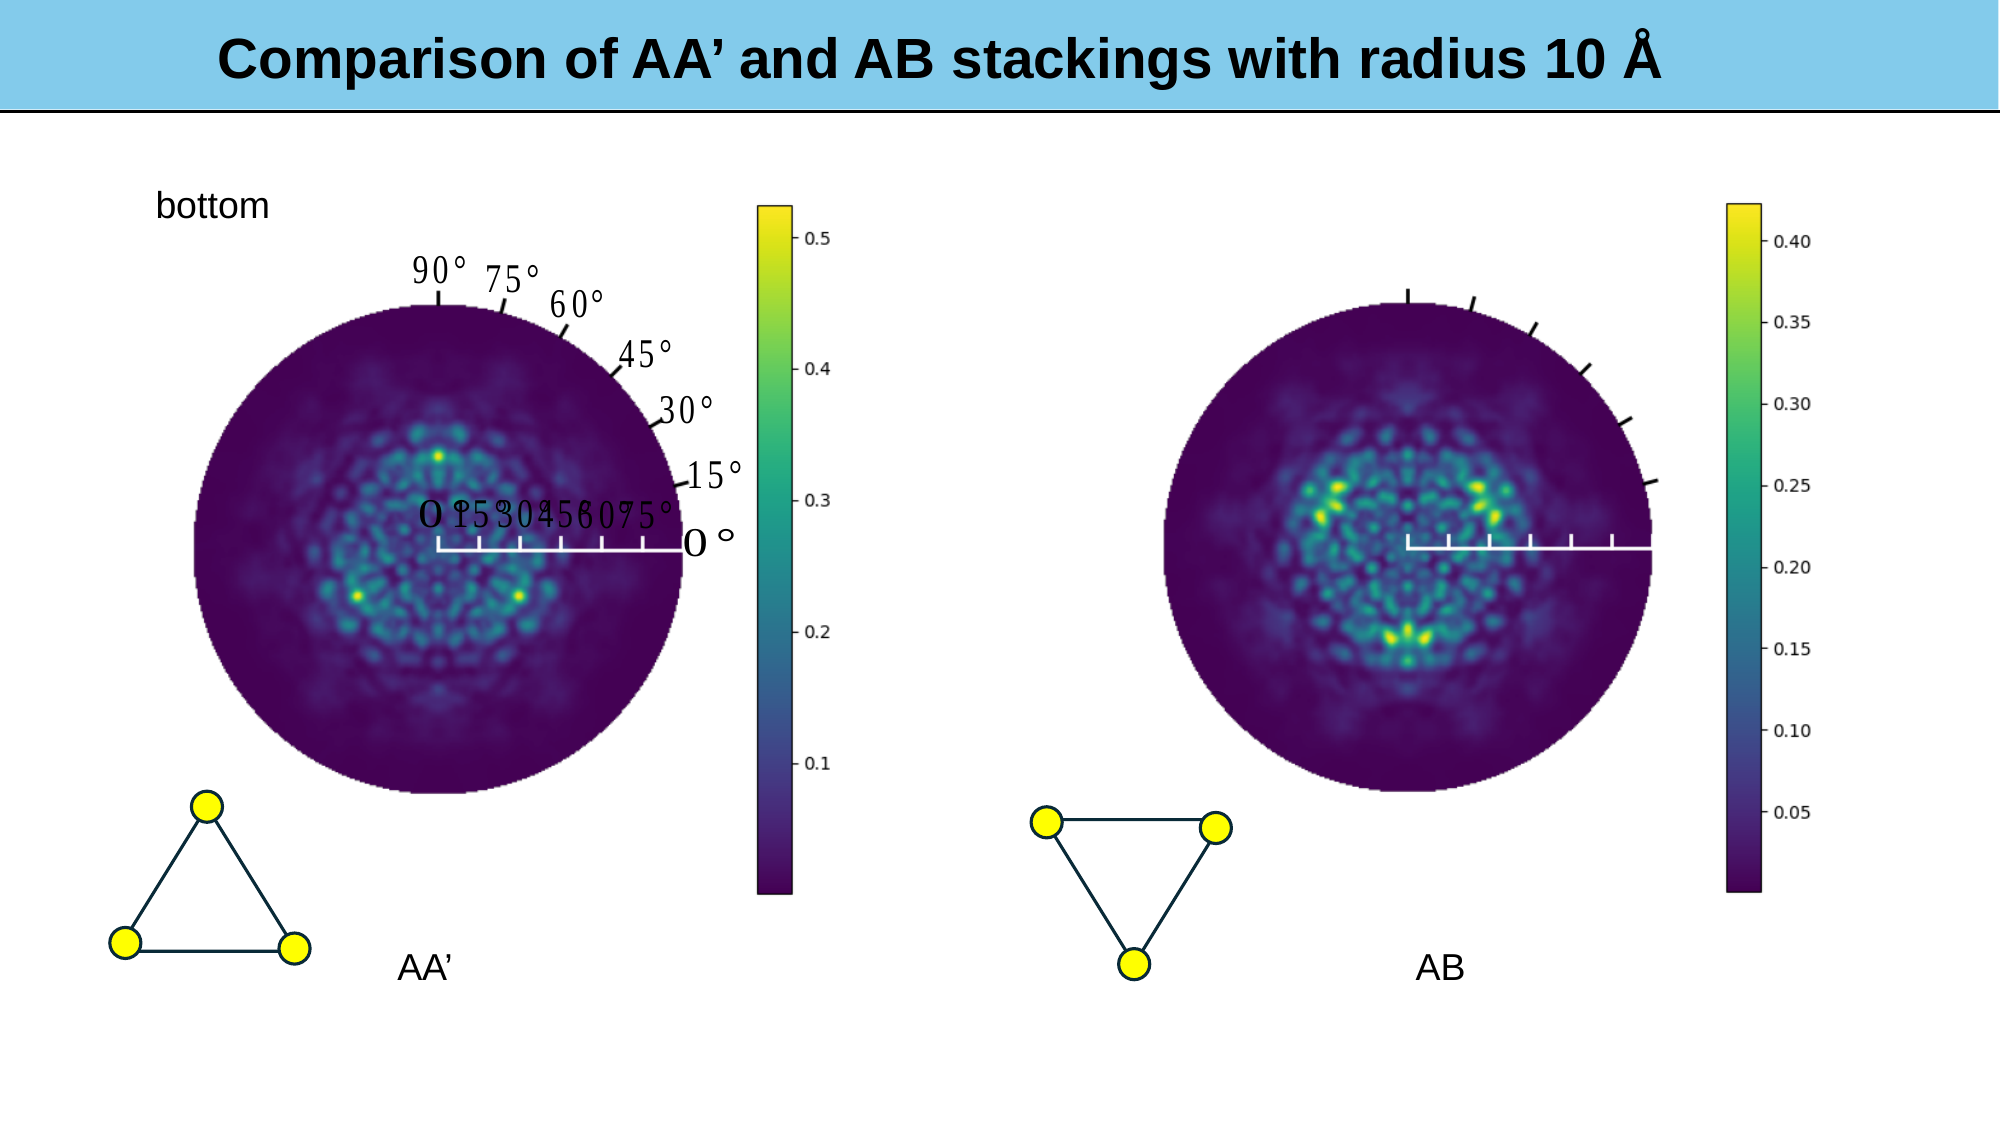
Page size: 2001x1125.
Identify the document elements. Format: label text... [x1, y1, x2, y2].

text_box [412, 247, 743, 567]
text_box AA’ [382, 935, 511, 996]
text_box bottom [140, 173, 295, 234]
picture [185, 197, 837, 900]
text_box Comparison of AA’ and AB stackings with radius 10 Å [198, 14, 1711, 98]
picture [1161, 197, 1815, 899]
text_box AB [1400, 935, 1529, 996]
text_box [109, 790, 311, 965]
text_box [1030, 806, 1232, 981]
